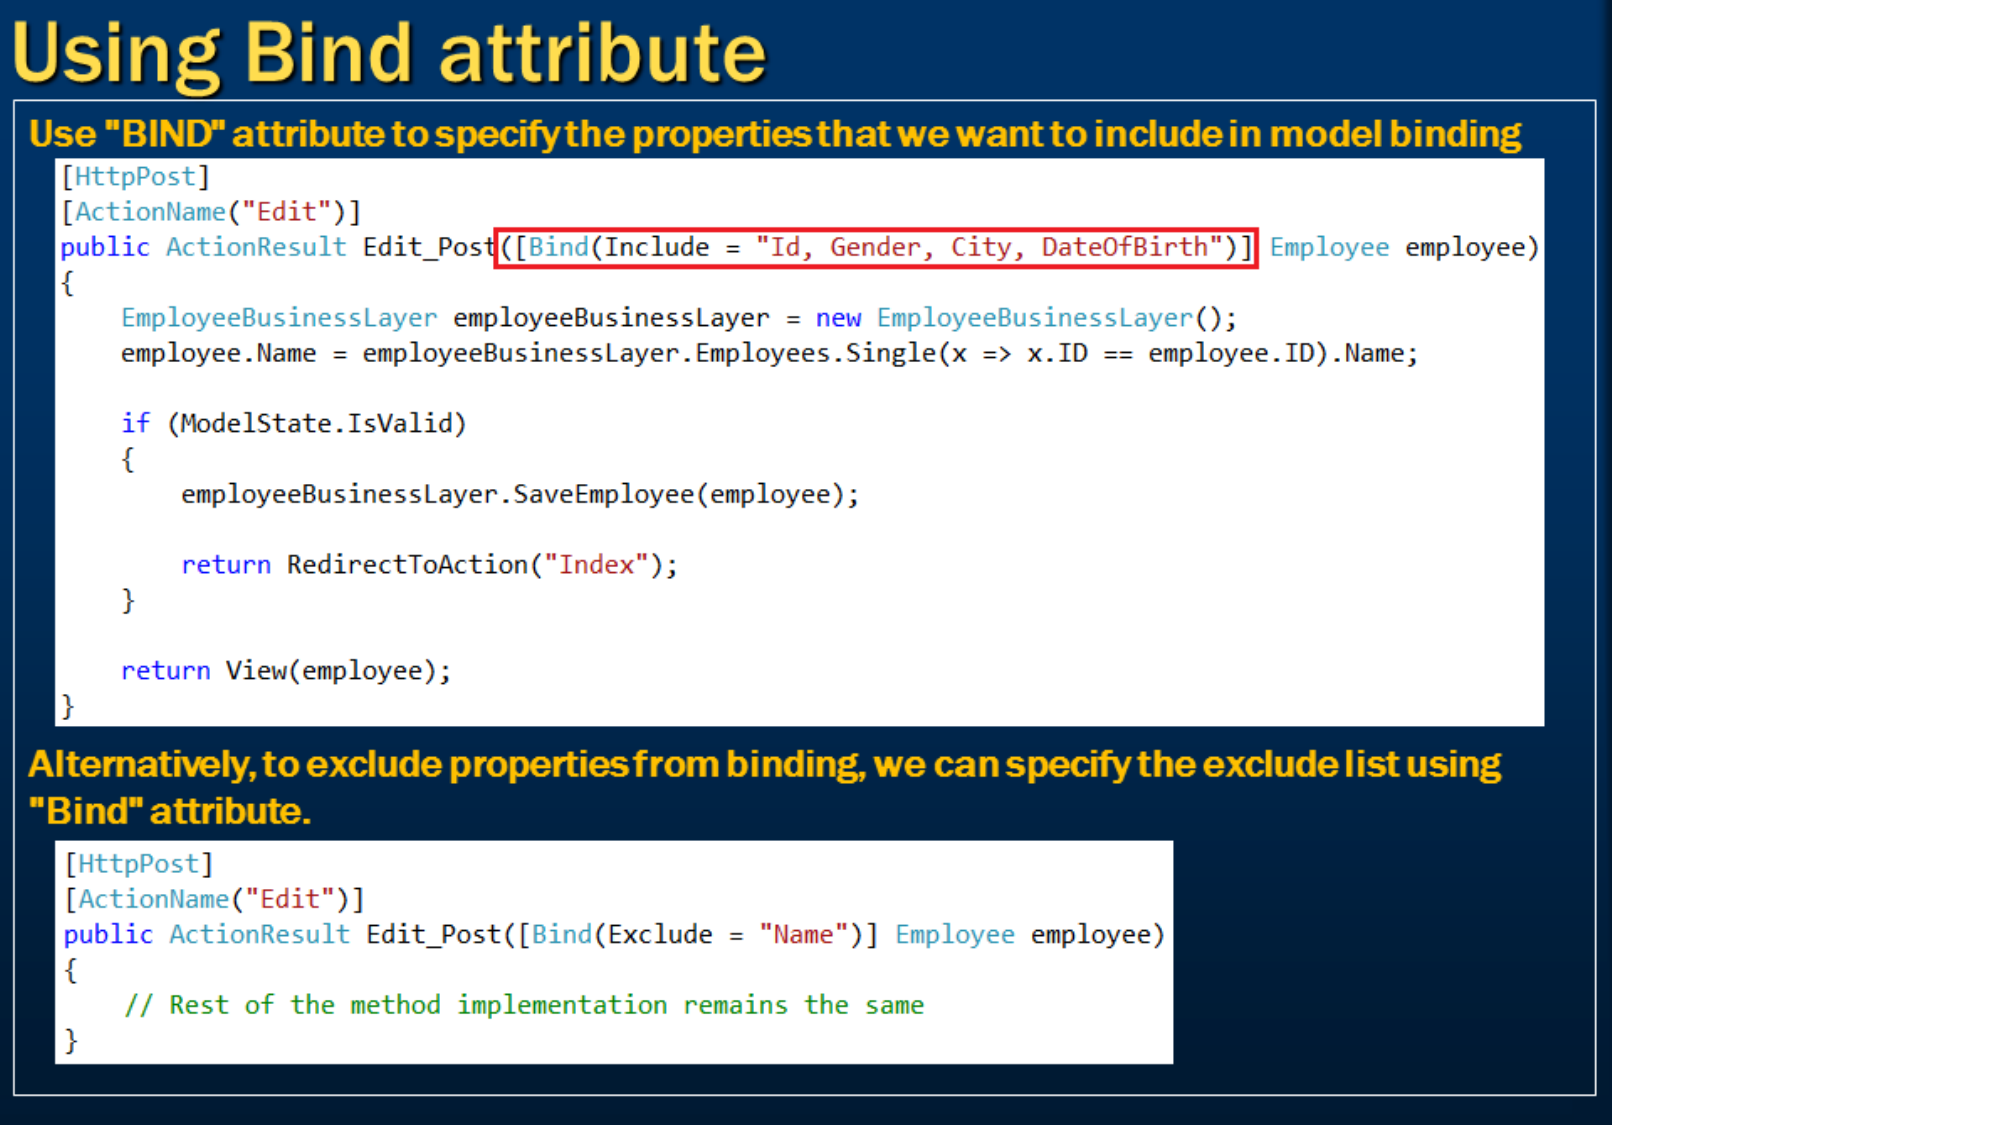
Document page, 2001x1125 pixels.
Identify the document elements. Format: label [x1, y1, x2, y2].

list [0, 0, 1612, 1125]
